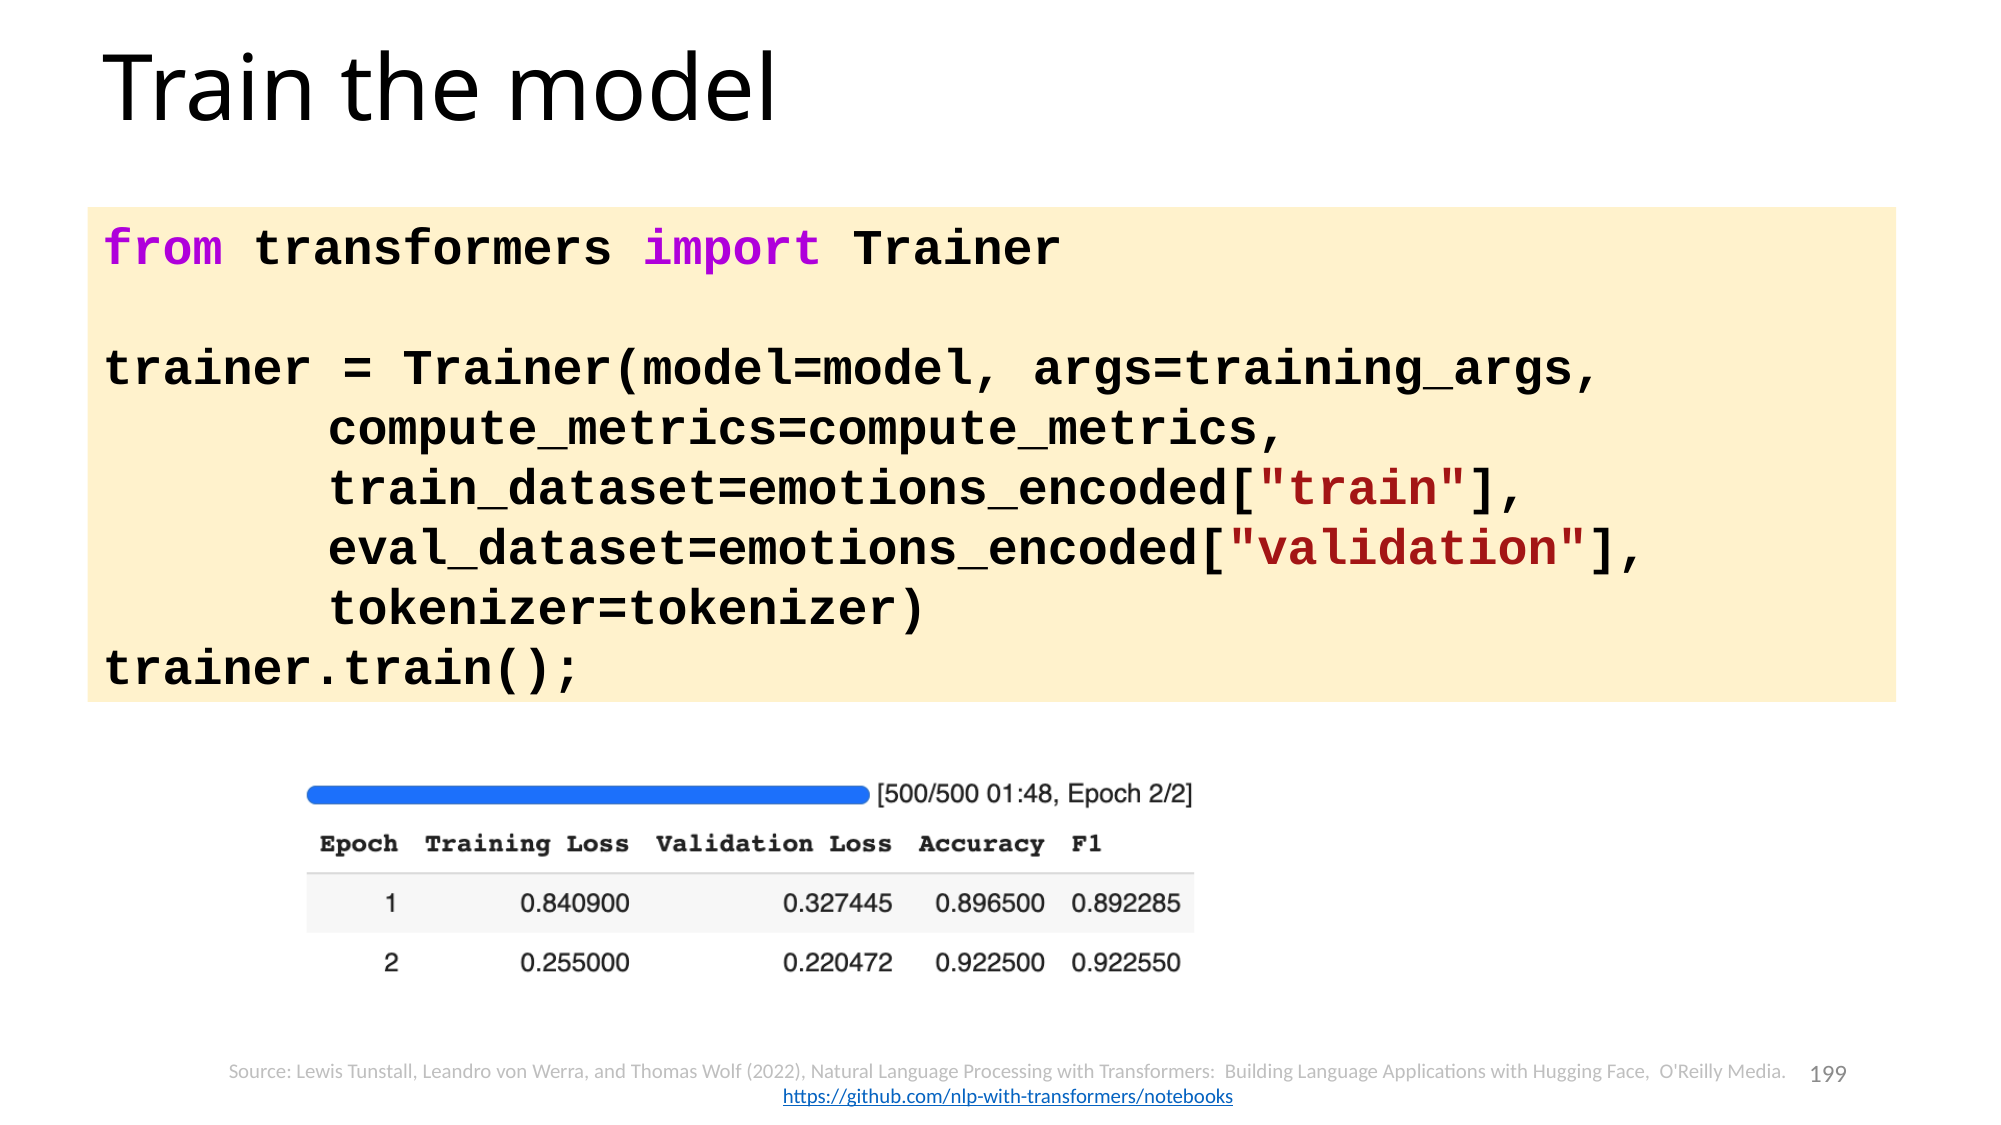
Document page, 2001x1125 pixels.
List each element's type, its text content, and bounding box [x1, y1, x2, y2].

slide_number 199 [1412, 1042, 1863, 1103]
title Train the model [87, 22, 1929, 160]
picture [288, 770, 1214, 987]
text_box from transformers import Trainer trainer = Trainer(model=model, args=training_args, compute_metrics=compute_metrics, train_dataset=emotions_encoded["train"], eval_dataset=emotions_encoded["validation"], tokenizer=tokenizer) trainer.train(); [87, 207, 1897, 702]
text_box Source: Lewis Tunstall, Leandro von Werra, and Thomas Wolf (2022), Natural Language Processing with Transformers: Building Language Applications with Hugging Face, O'Reilly Media. https://github.com/nlp-with-transformers/notebooks [175, 1050, 1841, 1115]
